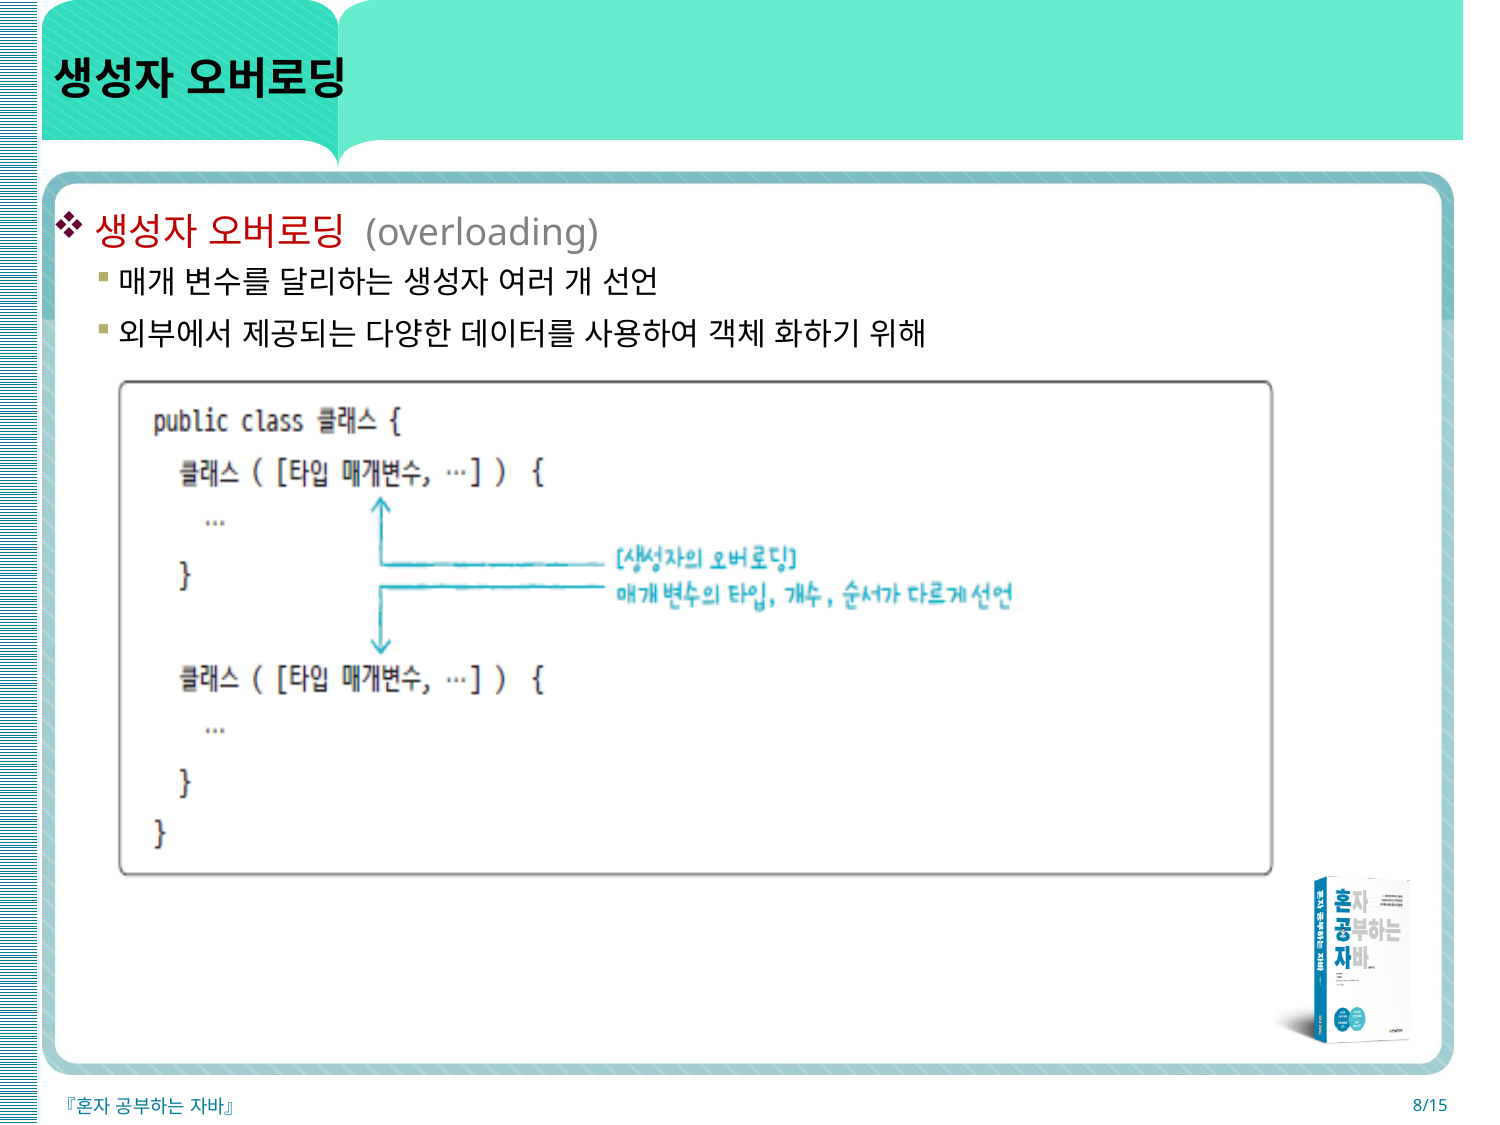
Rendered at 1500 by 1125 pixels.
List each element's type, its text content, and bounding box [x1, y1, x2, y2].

title 생성자 오버로딩 [39, 42, 1280, 138]
picture [42, 0, 1463, 200]
picture [116, 1102, 131, 1107]
picture [225, 1102, 232, 1115]
list 생성자 오버로딩 (overloading) 매개 변수를 달리하는 생성자 여러 개 선언 외부에서 제공되는 다양한 데이터를 사용하여 객체 화하기 위해 [37, 200, 1463, 1091]
picture [68, 1097, 75, 1110]
picture [1243, 797, 1488, 1122]
picture [112, 374, 1280, 888]
